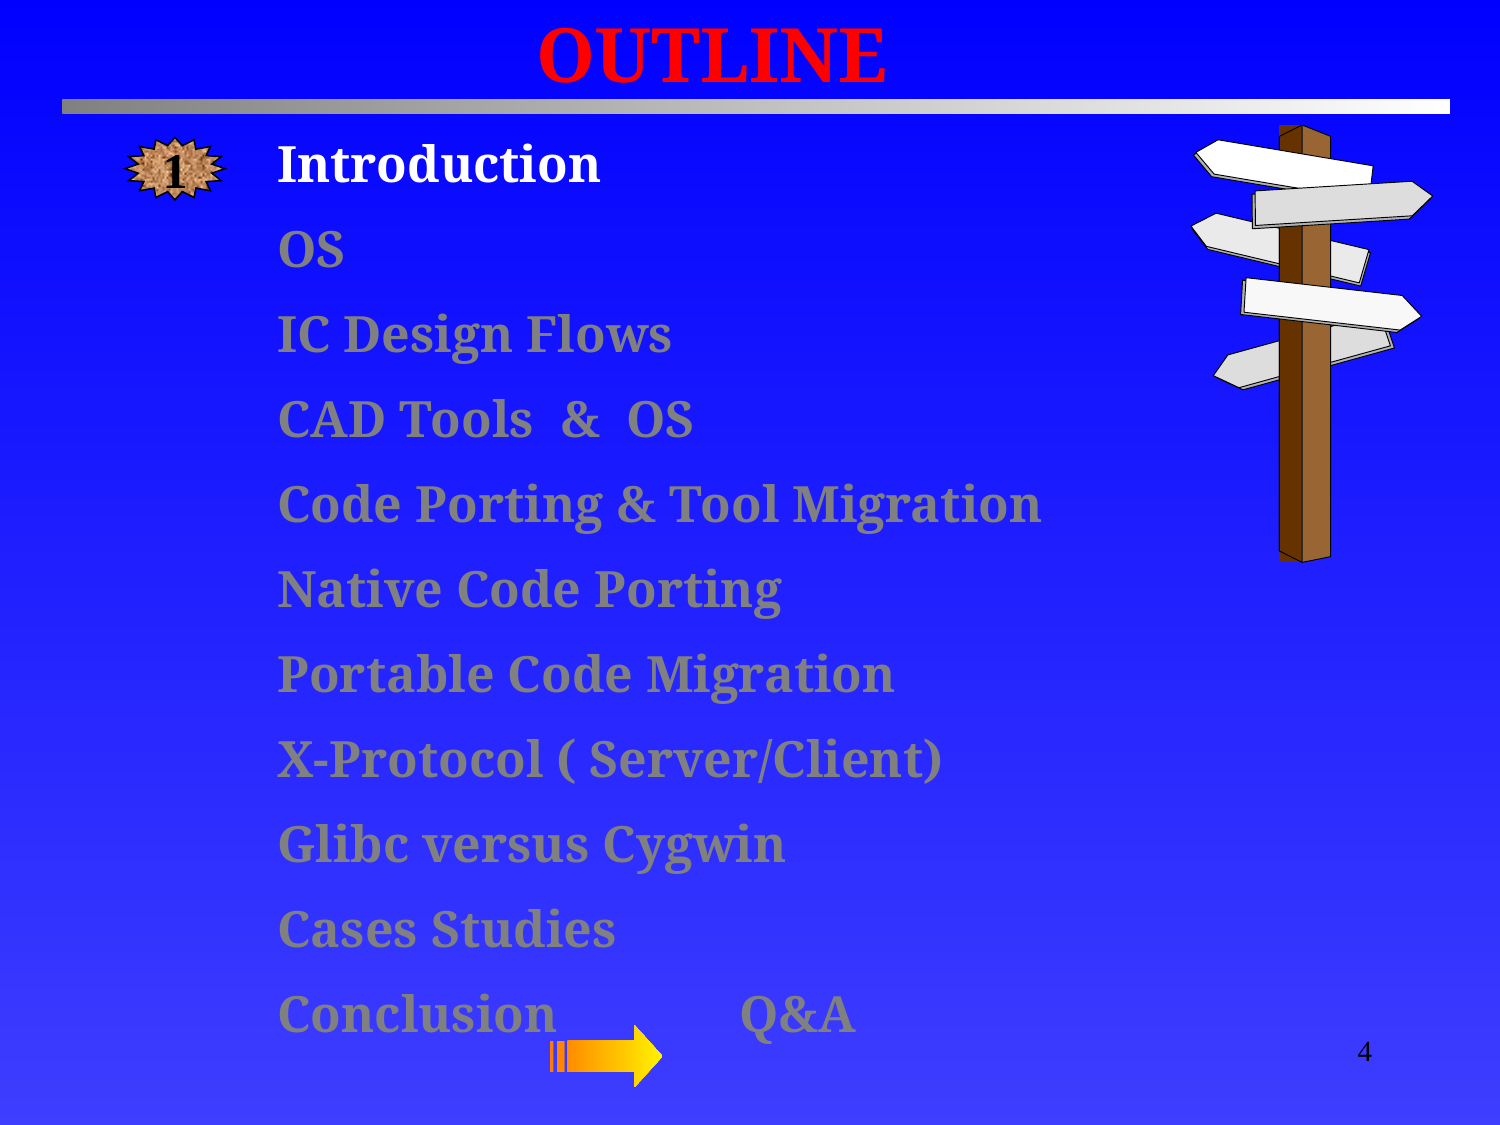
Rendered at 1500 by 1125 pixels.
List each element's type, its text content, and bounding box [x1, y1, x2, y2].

text_box [549, 1040, 554, 1072]
picture [1190, 124, 1433, 563]
text_box [567, 1024, 663, 1088]
text_box [557, 1040, 565, 1072]
text_box 1 [125, 137, 226, 200]
text_box [62, 99, 1450, 114]
slide_number 4 [1074, 1025, 1388, 1100]
text_box OUTLINE [187, 0, 1238, 99]
text_box Introduction OS IC Design Flows CAD Tools & OS Code Porting & Tool Migration Native Code Porting Portable Code Migration X-Protocol ( Server/Client) Glibc versus Cygwin Cases Studies Conclusion Q&A [262, 124, 1113, 1050]
